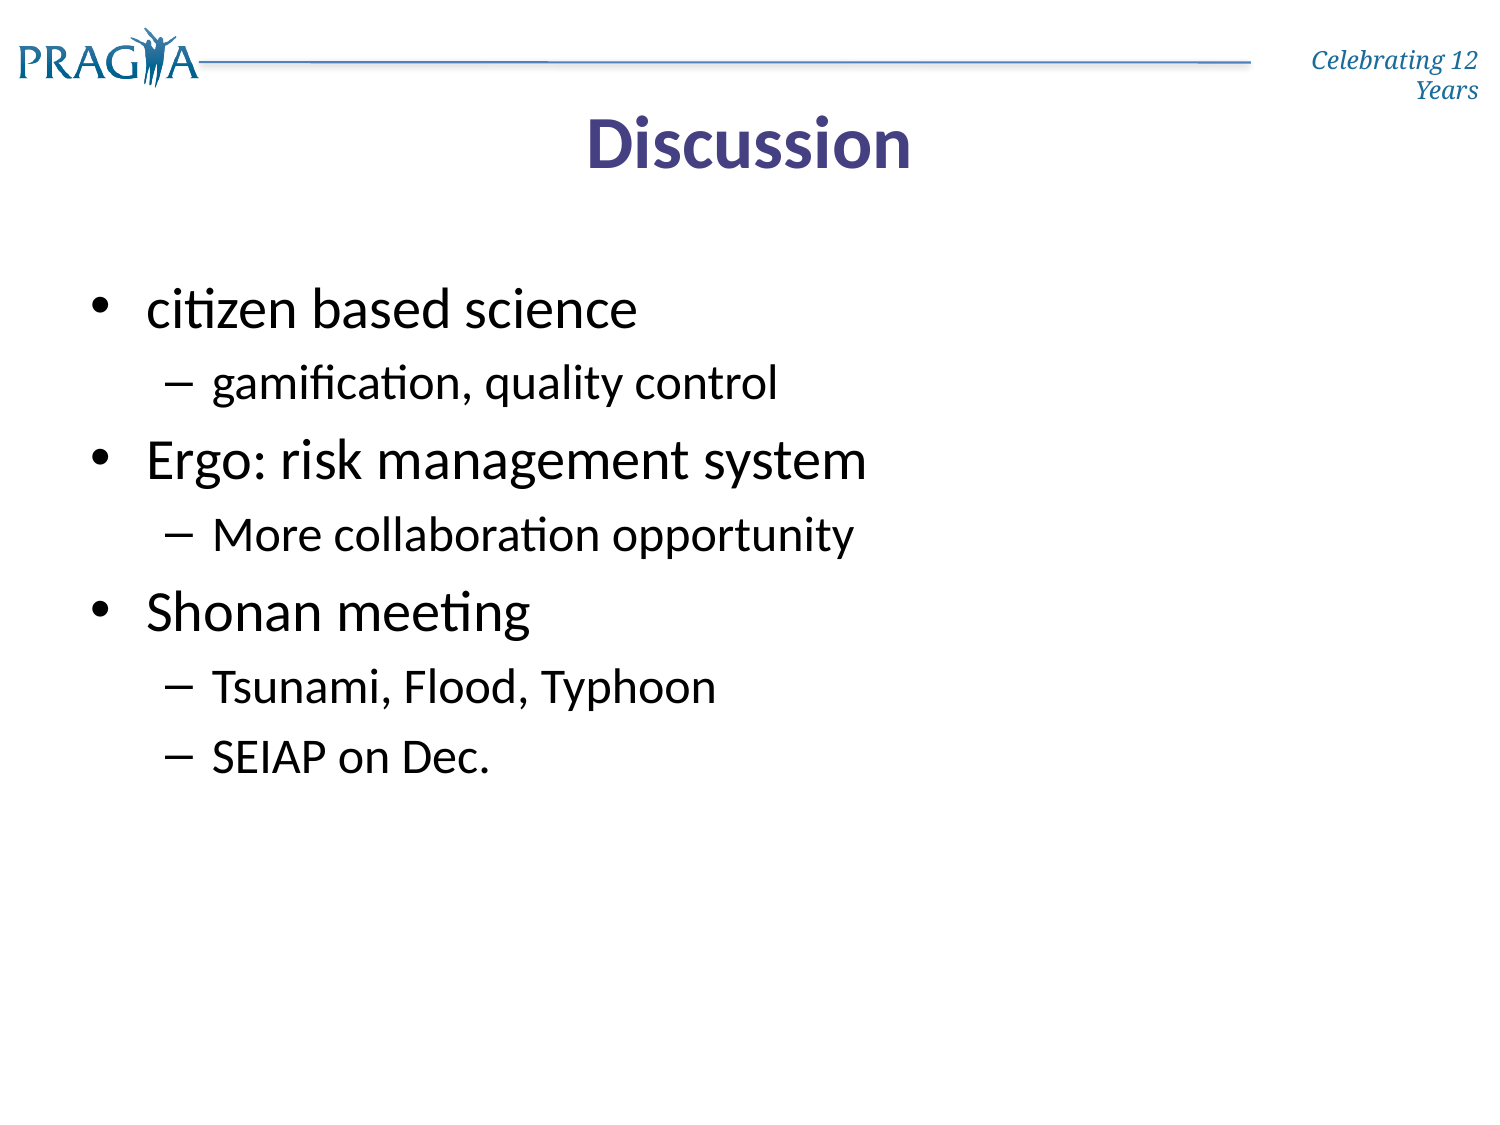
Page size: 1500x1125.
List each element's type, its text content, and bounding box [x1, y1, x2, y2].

picture [18, 27, 200, 88]
list citizen based science gamification, quality control Ergo: risk management system More collaboration opportunity Shonan meeting Tsunami, Flood, Typhoon SEIAP on Dec. [75, 262, 1400, 1005]
title Discussion [75, 45, 1425, 233]
